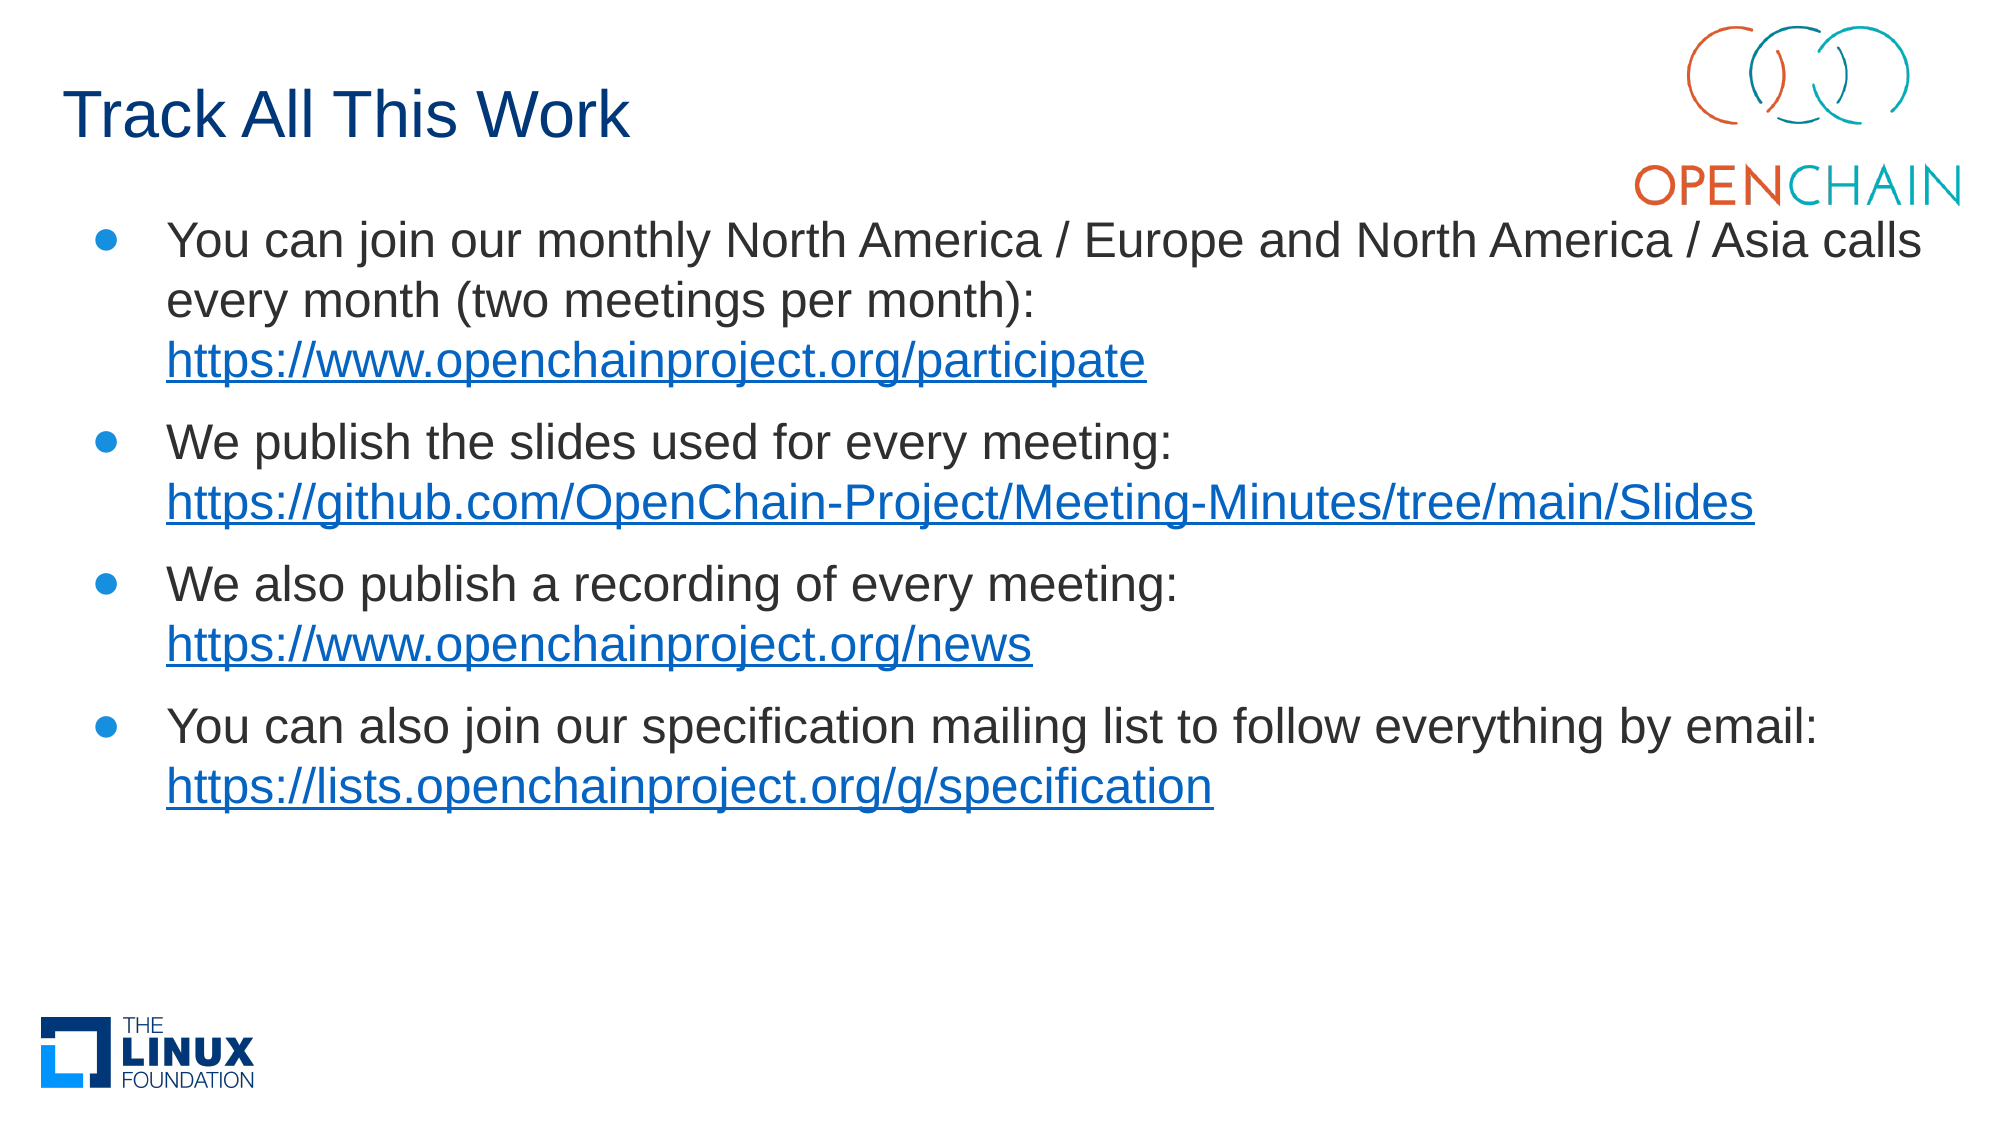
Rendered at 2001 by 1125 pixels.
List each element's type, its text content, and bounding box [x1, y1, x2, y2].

picture [41, 1017, 254, 1088]
picture [1628, 19, 1966, 213]
title Track All This Work [51, 39, 1689, 192]
list You can join our monthly North America / Europe and North America / Asia calls every month (two meetings per month): https://www.openchainproject.org/participate We publish the slides used for every meeting: https://github.com/OpenChain-Project/Meeting-Minutes/tree/main/Slides We also publish a recording of every meeting: https://www.openchainproject.org/news You can also join our specification mailing list to follow everything by email: https://lists.openchainproject.org/g/specification [51, 192, 1960, 1063]
